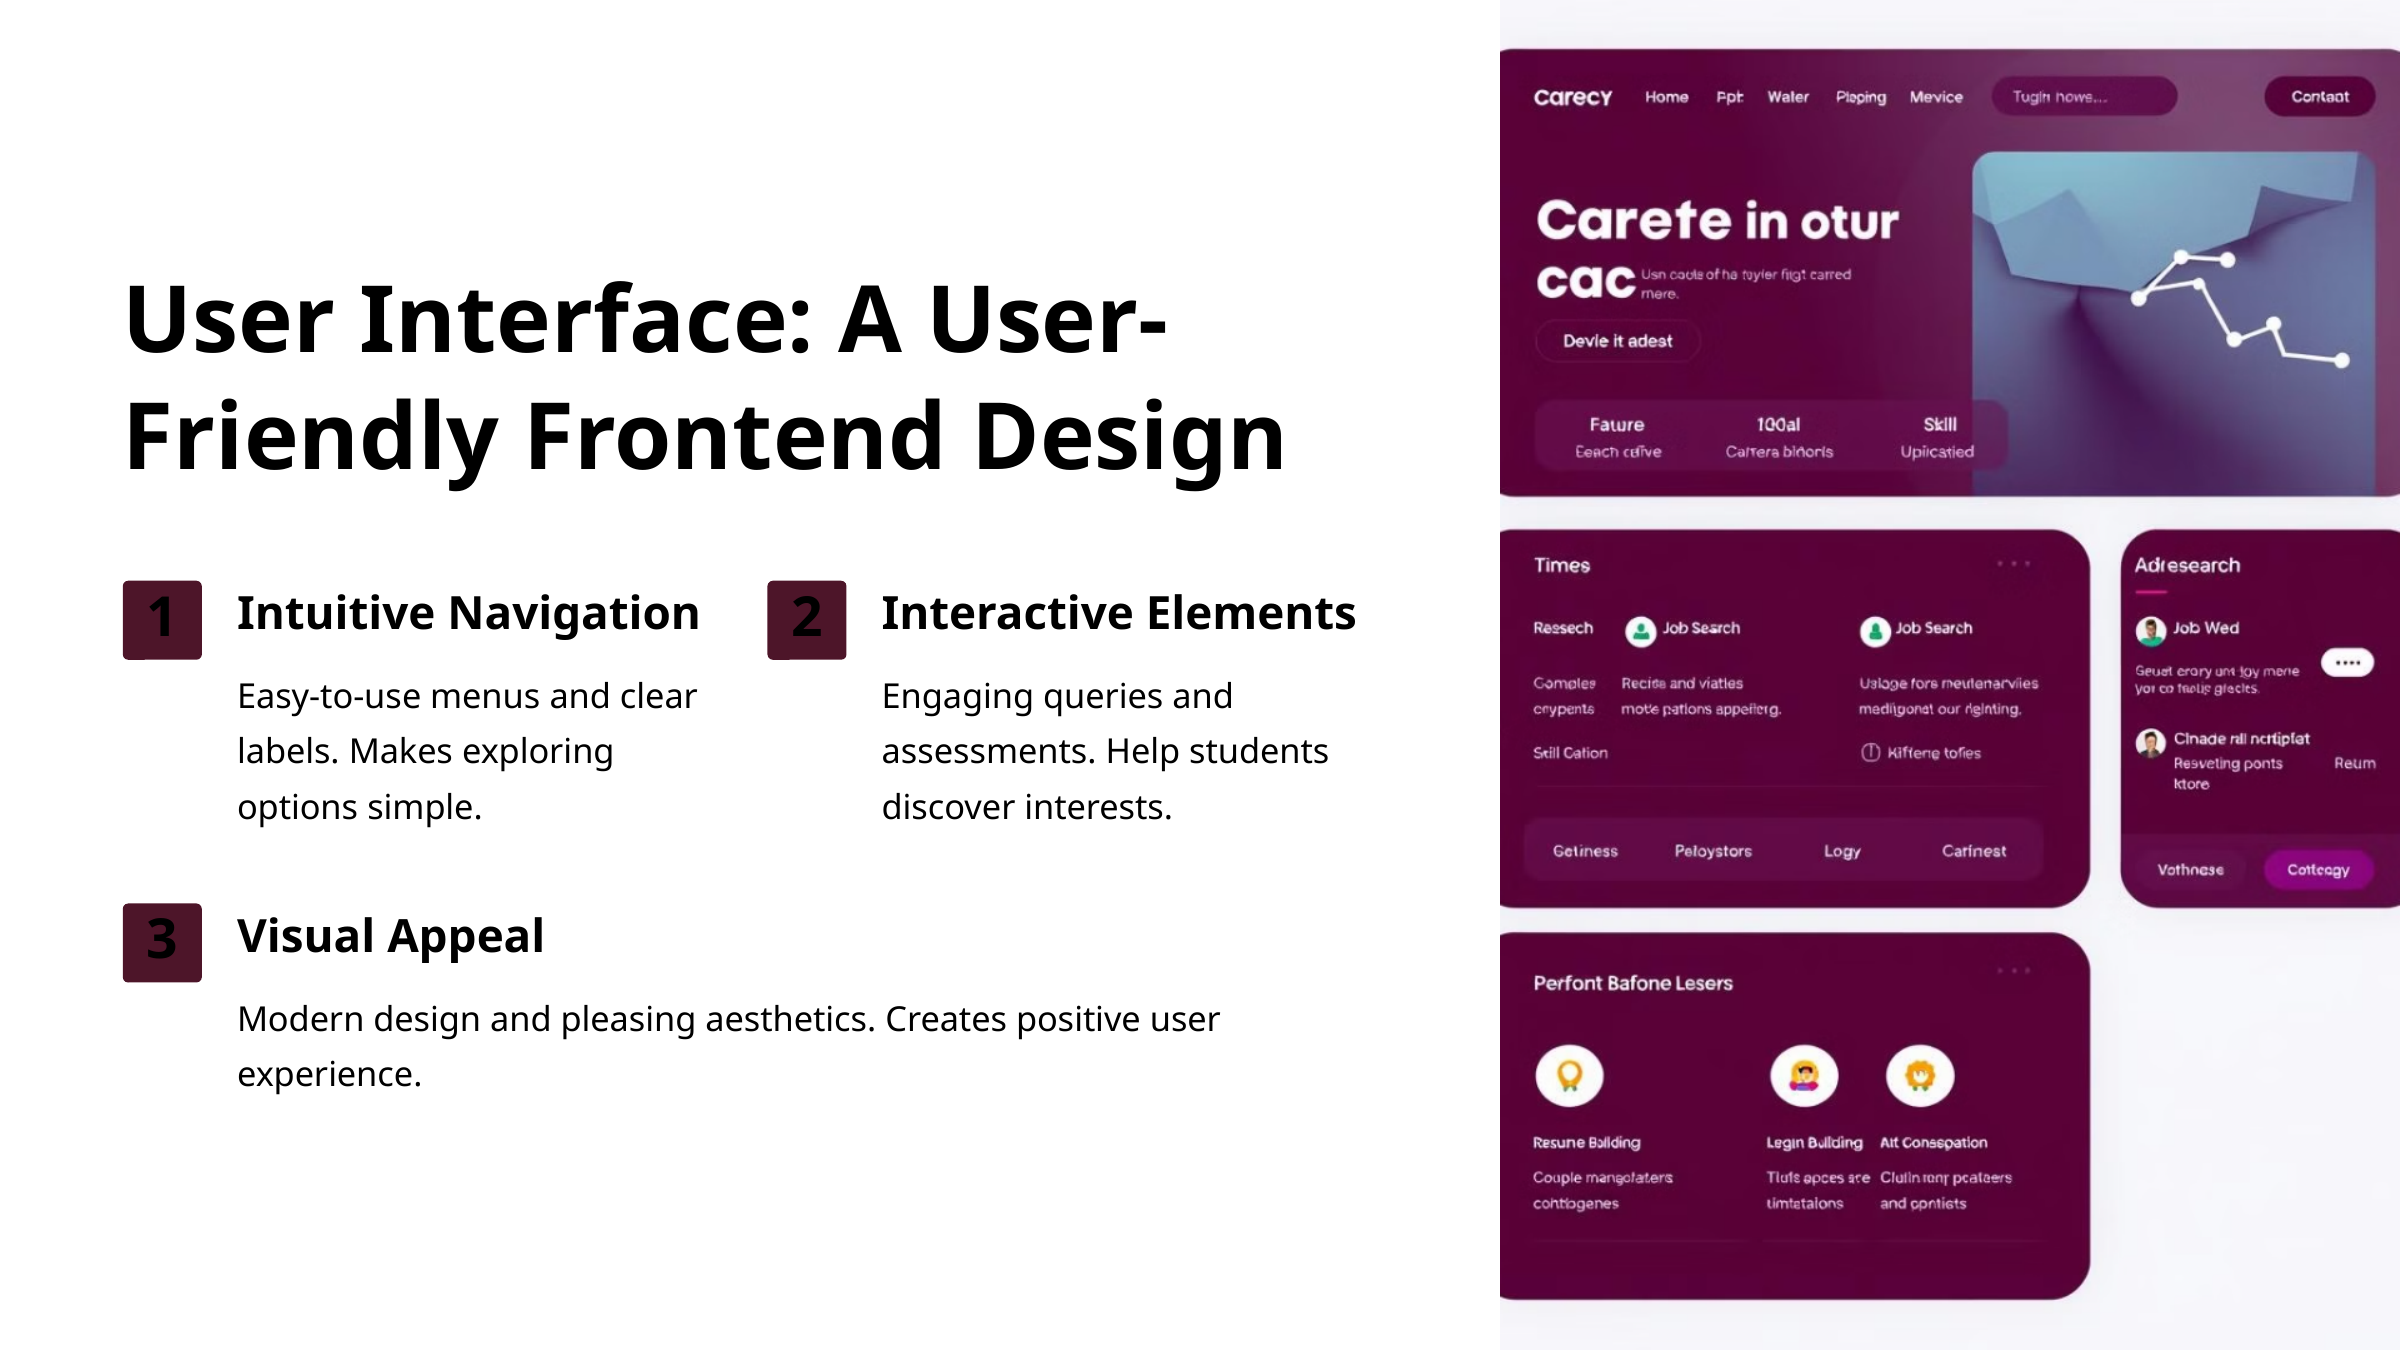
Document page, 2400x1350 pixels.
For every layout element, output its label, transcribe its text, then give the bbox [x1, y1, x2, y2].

text_box Modern design and pleasing aesthetics. Creates positive user experience. [237, 983, 1378, 1096]
text_box Intuitive Navigation [236, 580, 706, 640]
text_box [122, 903, 202, 983]
text_box Visual Appeal [236, 903, 706, 963]
picture [1499, 0, 2400, 1350]
text_box Engaging queries and assessments. Help students discover interests. [881, 660, 1378, 829]
text_box User Interface: A User-Friendly Frontend Design [122, 254, 1377, 489]
text_box 1 [148, 592, 177, 649]
text_box Interactive Elements [881, 580, 1352, 640]
text_box 3 [145, 914, 180, 972]
text_box Easy-to-use menus and clear labels. Makes exploring options simple. [237, 660, 733, 829]
text_box 2 [790, 592, 823, 649]
text_box [767, 580, 847, 660]
text_box [122, 580, 202, 660]
